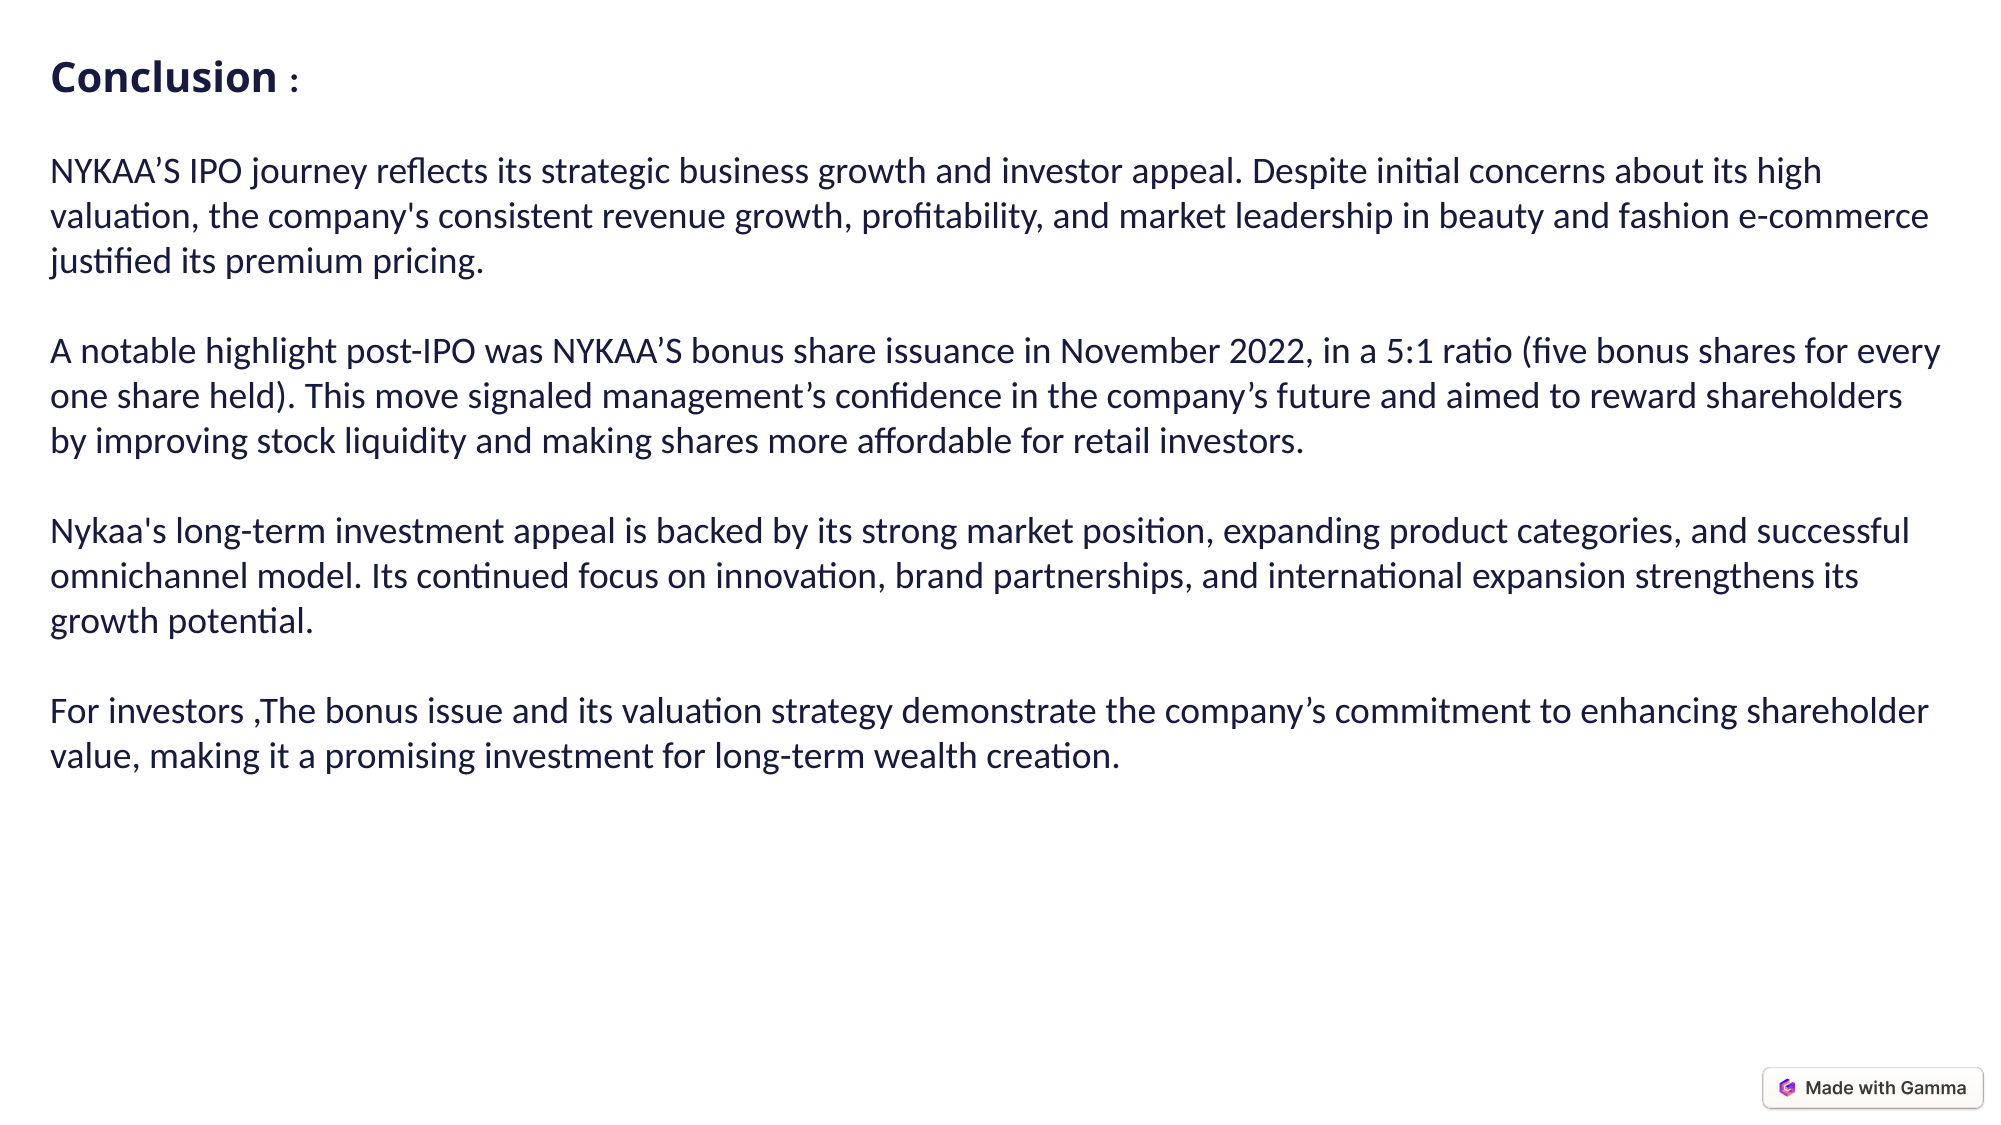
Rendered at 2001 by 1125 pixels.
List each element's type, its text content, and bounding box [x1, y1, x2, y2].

picture [1755, 1059, 1991, 1116]
text_box Conclusion : NYKAA’S IPO journey reflects its strategic business growth and investor appeal. Despite initial concerns about its high valuation, the company's consistent revenue growth, profitability, and market leadership in beauty and fashion e-commerce justified its premium pricing. A notable highlight post-IPO was NYKAA’S bonus share issuance in November 2022, in a 5:1 ratio (five bonus shares for every one share held). This move signaled management’s confidence in the company’s future and aimed to reward shareholders by improving stock liquidity and making shares more affordable for retail investors. Nykaa's long-term investment appeal is backed by its strong market position, expanding product categories, and successful omnichannel model. Its continued focus on innovation, brand partnerships, and international expansion strengthens its growth potential. For investors ,The bonus issue and its valuation strategy demonstrate the company’s commitment to enhancing shareholder value, making it a promising investment for long-term wealth creation. [35, 43, 1960, 784]
